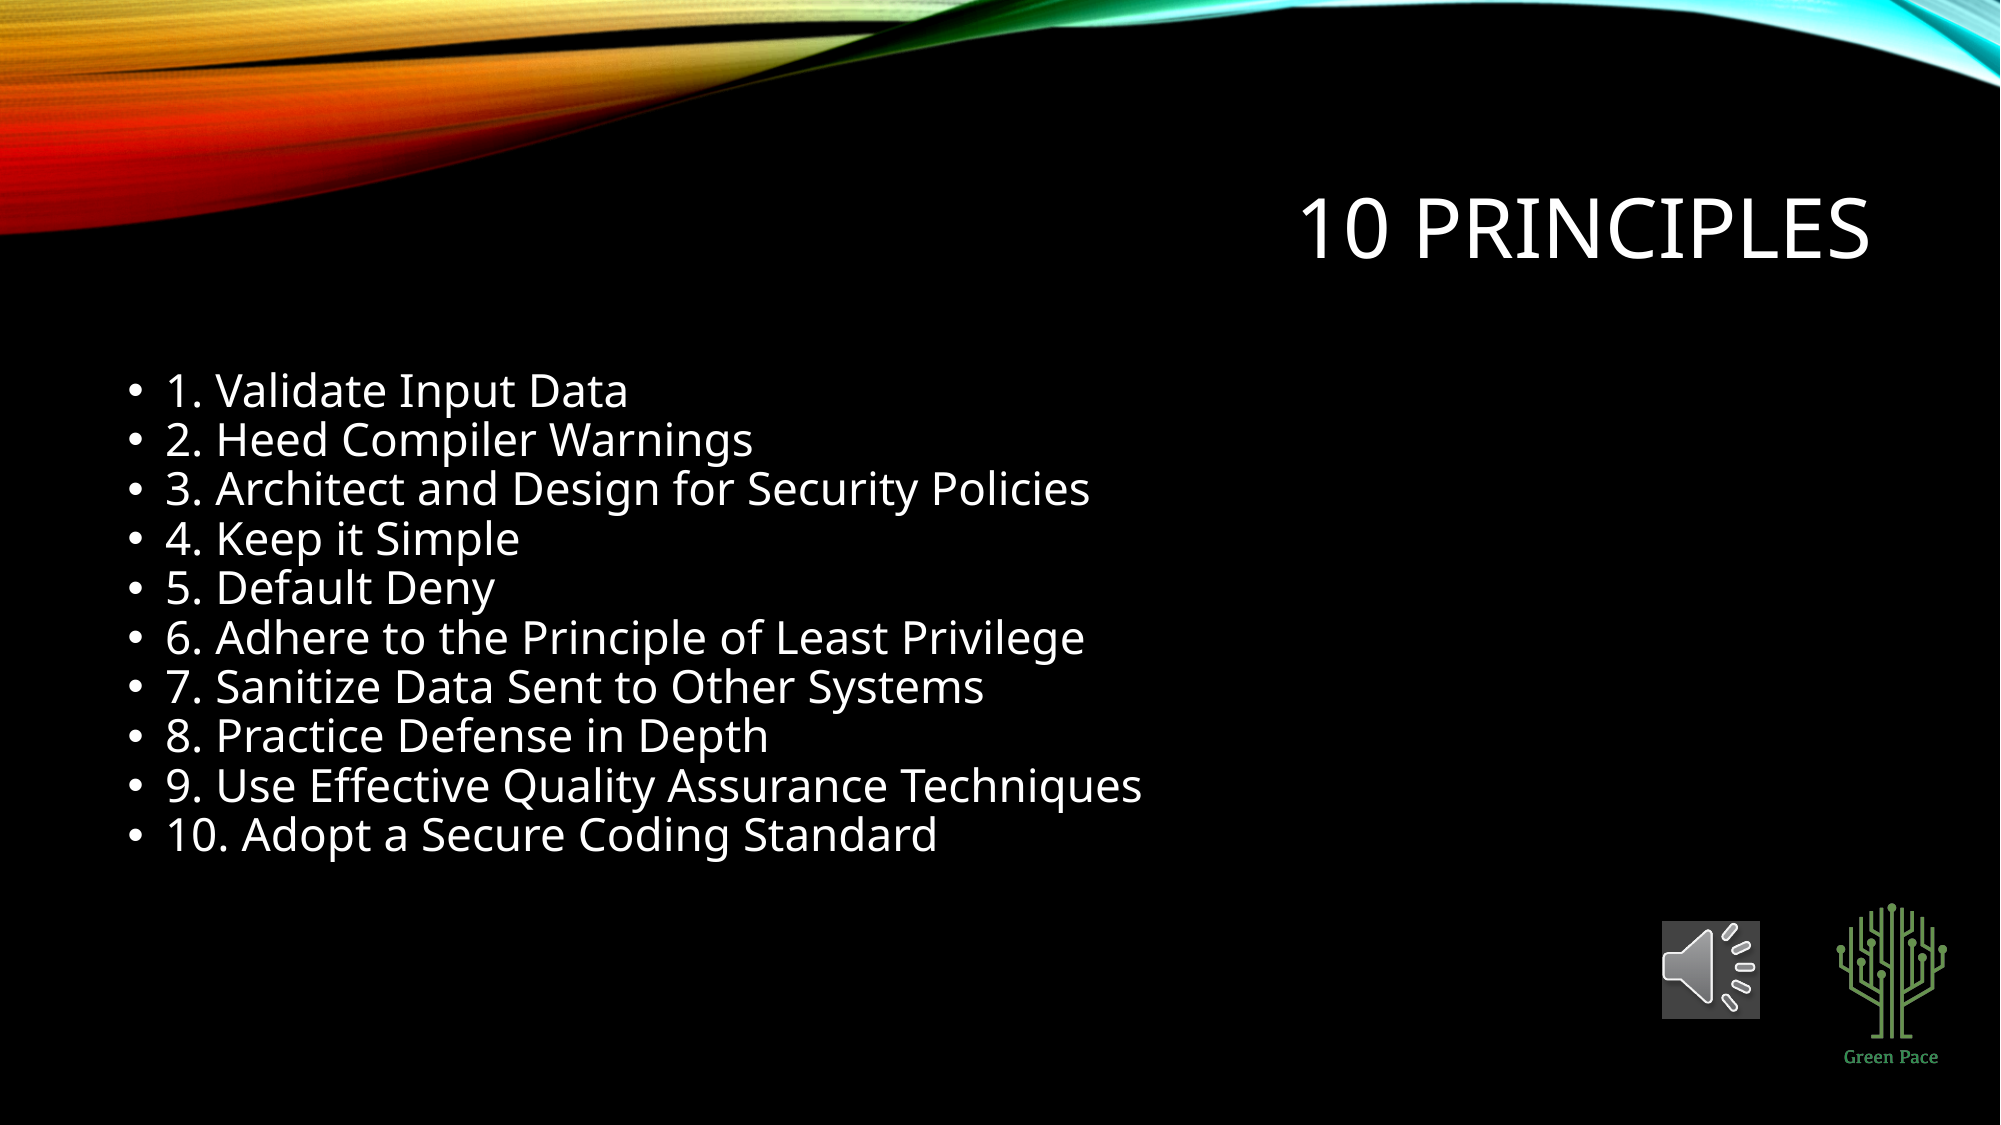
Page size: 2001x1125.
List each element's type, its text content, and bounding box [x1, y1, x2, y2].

picture [0, 0, 2000, 237]
title 10 PRINCIPLES [474, 125, 1888, 338]
picture [1817, 892, 1964, 1082]
list 1. Validate Input Data 2. Heed Compiler Warnings 3. Architect and Design for Security Policies 4. Keep it Simple 5. Default Deny 6. Adhere to the Principle of Least Privilege 7. Sanitize Data Sent to Other Systems 8. Practice Defense in Depth 9. Use Effective Quality Assurance Techniques 10. Adopt a Secure Coding Standard [112, 360, 1888, 1021]
picture [1661, 919, 1762, 1021]
